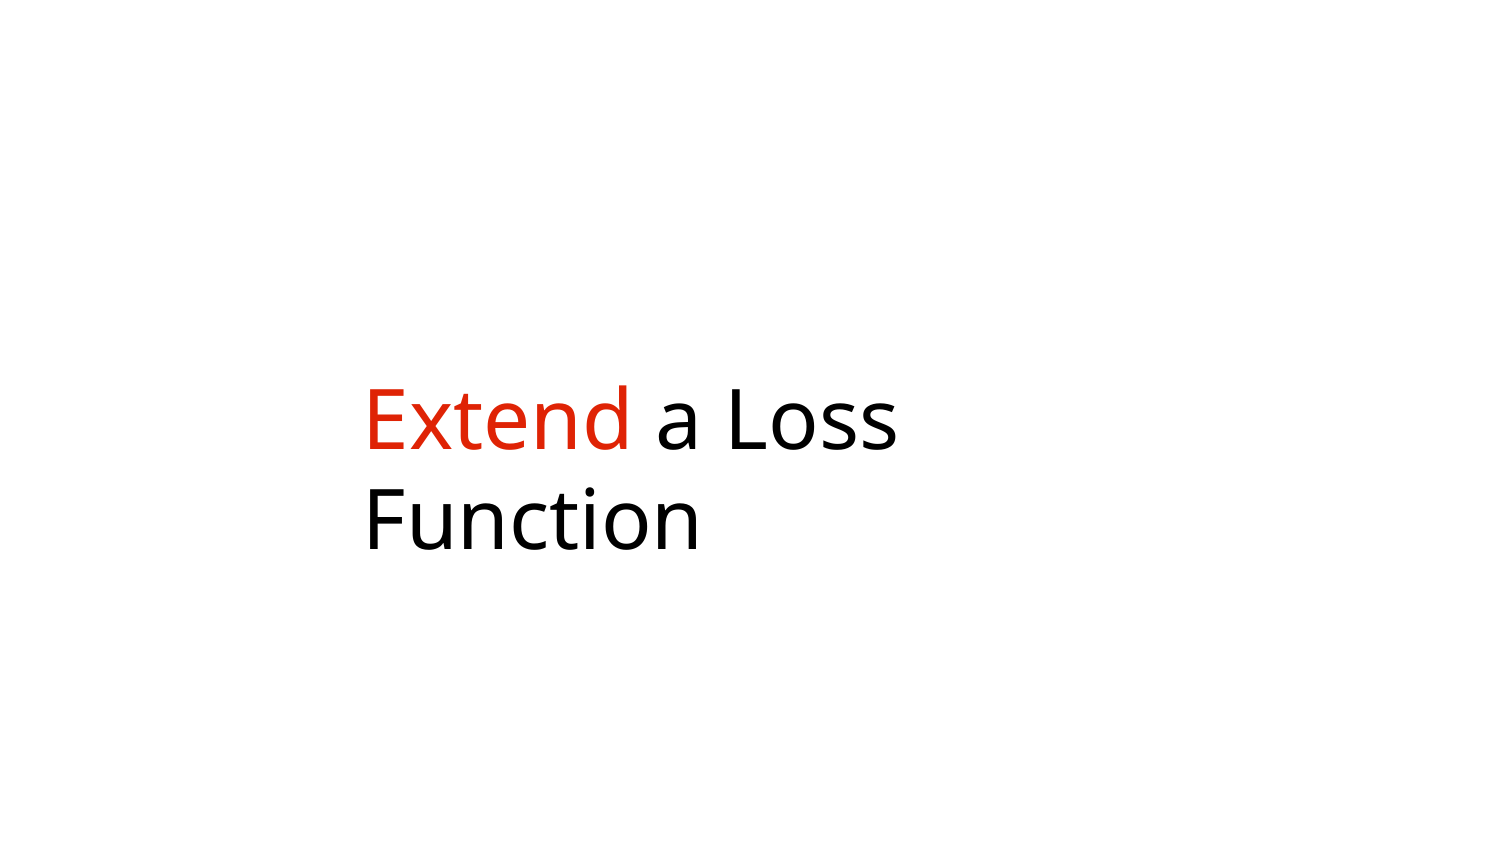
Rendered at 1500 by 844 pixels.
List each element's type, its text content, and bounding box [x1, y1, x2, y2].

title Extend a Loss Function [347, 350, 1153, 493]
